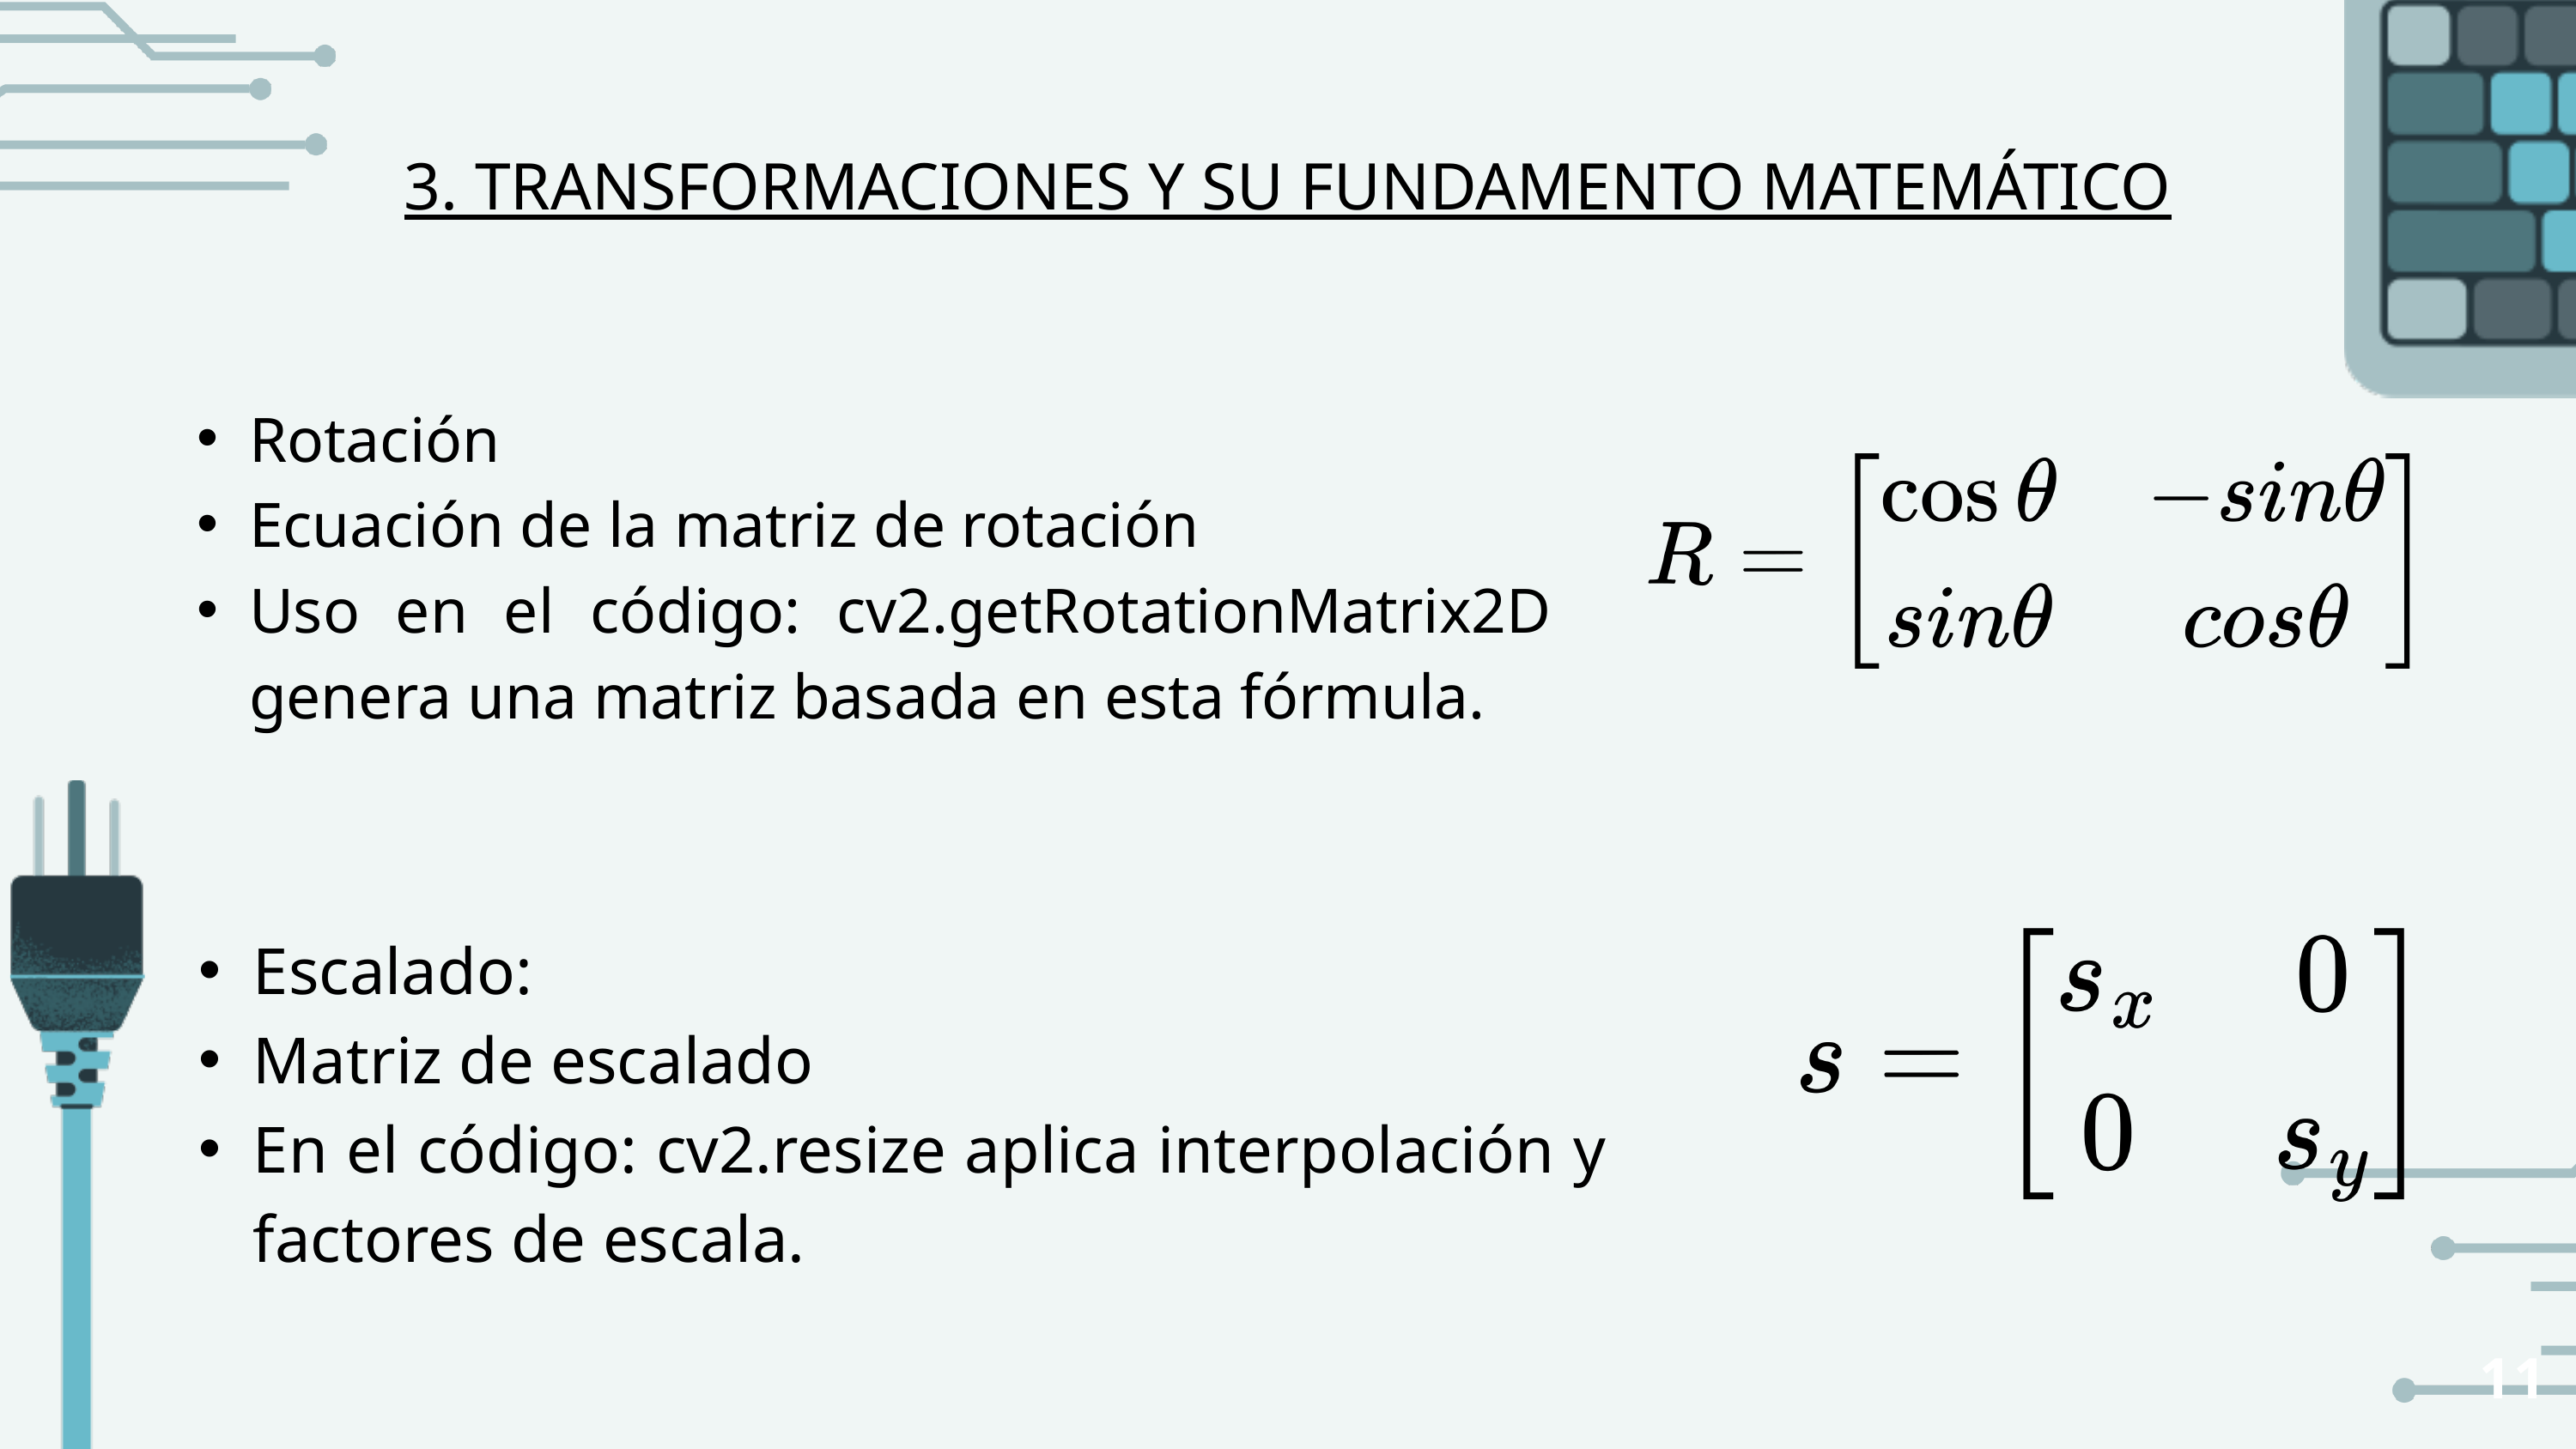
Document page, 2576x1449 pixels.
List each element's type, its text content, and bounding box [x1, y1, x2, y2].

text_box 3. TRANSFORMACIONES Y SU FUNDAMENTO MATEMÁTICO [231, 132, 2344, 223]
text_box [0, 0, 336, 264]
text_box [9, 780, 145, 1449]
text_box [2281, 1113, 2576, 1449]
text_box Escalado: Matriz de escalado En el código: cv2.resize aplica interpolación y factores de escala. [145, 918, 1608, 1275]
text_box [1644, 453, 2432, 669]
text_box 11 [2479, 1337, 2576, 1410]
text_box [2344, 0, 2576, 398]
text_box Rotación Ecuación de la matriz de rotación Uso en el código: cv2.getRotationMatrix2D genera una matriz basada en esta fórmula. [144, 388, 1552, 731]
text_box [1795, 925, 2432, 1202]
